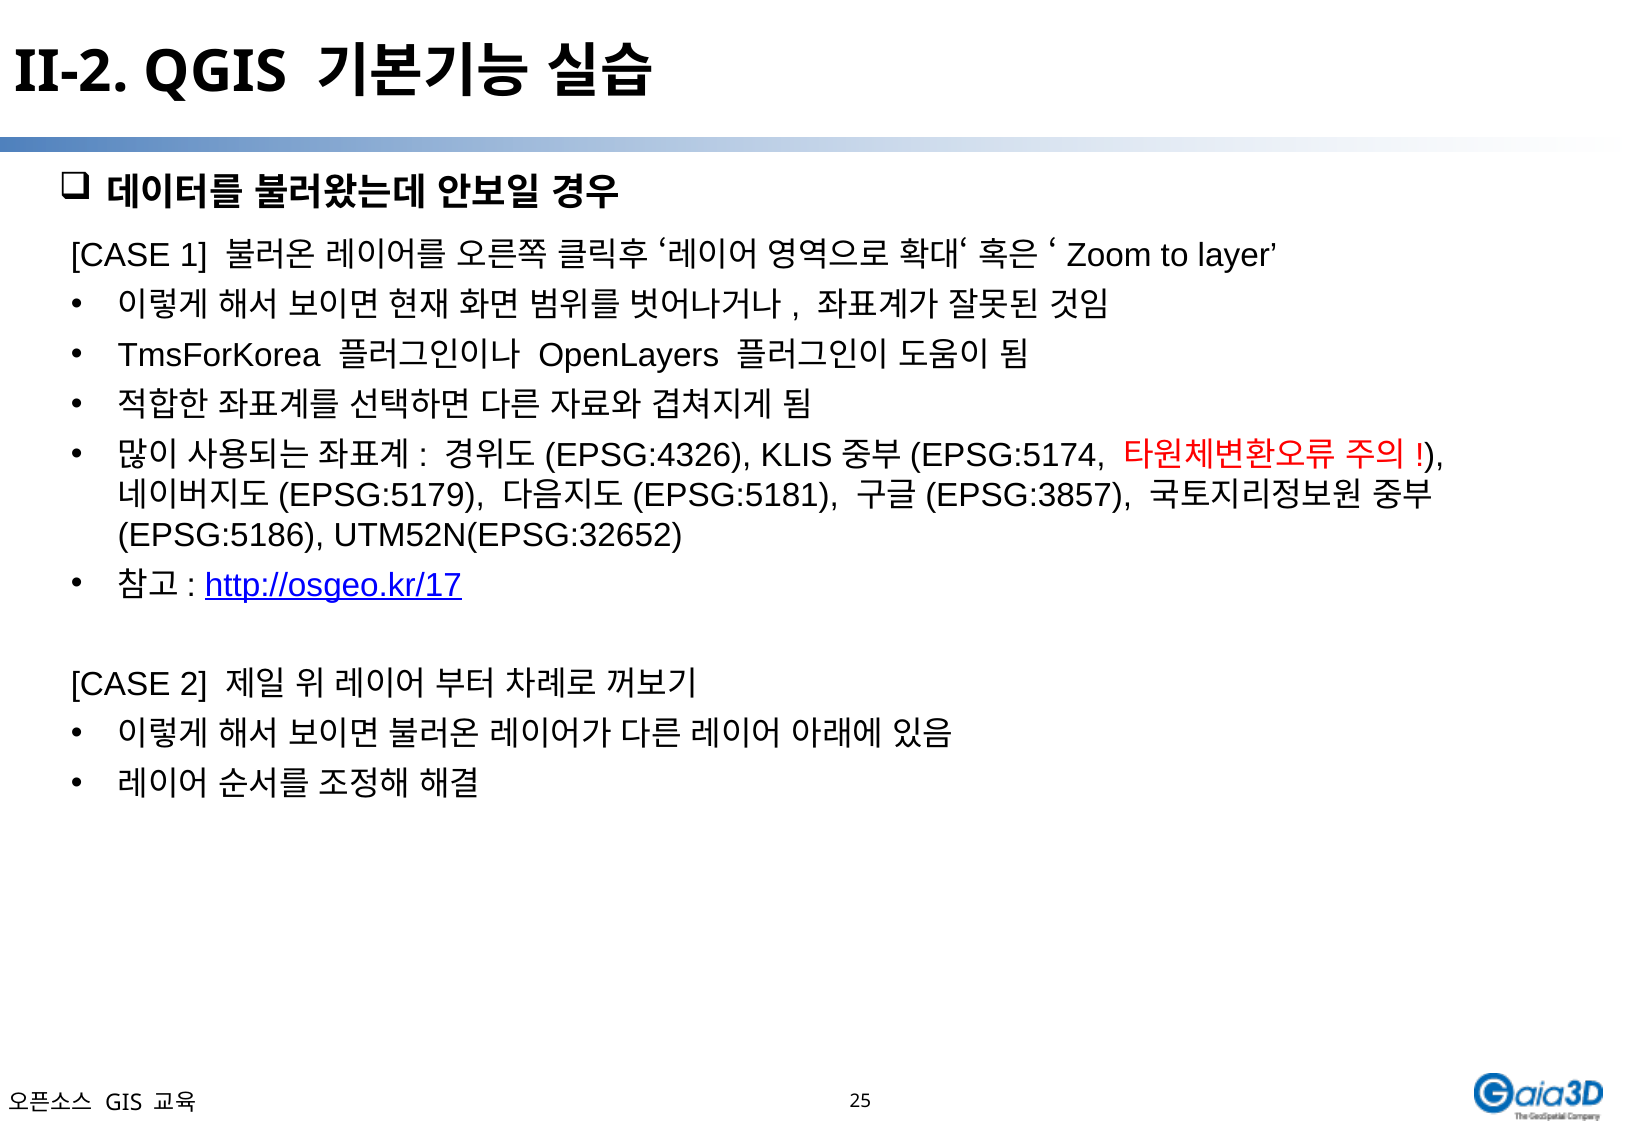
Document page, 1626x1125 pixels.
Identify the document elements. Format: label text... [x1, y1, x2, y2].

text_box 데이터를 불러왔는데 안보일 경우 [44, 160, 1533, 221]
text_box [CASE 1] 불러온 레이어를 오른쪽 클릭후 ‘레이어 영역으로 확대‘ 혹은 ‘Zoom to layer’ 이렇게 해서 보이면 현재 화면 범위를 벗어나거나, 좌표계가 잘못된 것임 TmsForKorea 플러그인이나 OpenLayers 플러그인이 도움이 됨 적합한 좌표계를 선택하면 다른 자료와 겹쳐지게 됨 많이 사용되는 좌표계: 경위도(EPSG:4326), KLIS중부(EPSG:5174, 타원체변환오류 주의!), 네이버지도(EPSG:5179), 다음지도(EPSG:5181), 구글(EPSG:3857), 국토지리정보원 중부(EPSG:5186), UTM52N(EPSG:32652) 참고: http://osgeo.kr/17 [CASE 2] 제일 위 레이어 부터 차례로 꺼보기 이렇게 해서 보이면 불러온 레이어가 다른 레이어 아래에 있음 레이어 순서를 조정해 해결 [62, 233, 1563, 803]
title II-2. QGIS 기본기능 실습 [0, 0, 1581, 138]
picture [1474, 1073, 1603, 1121]
slide_number 25 [670, 1086, 1050, 1118]
